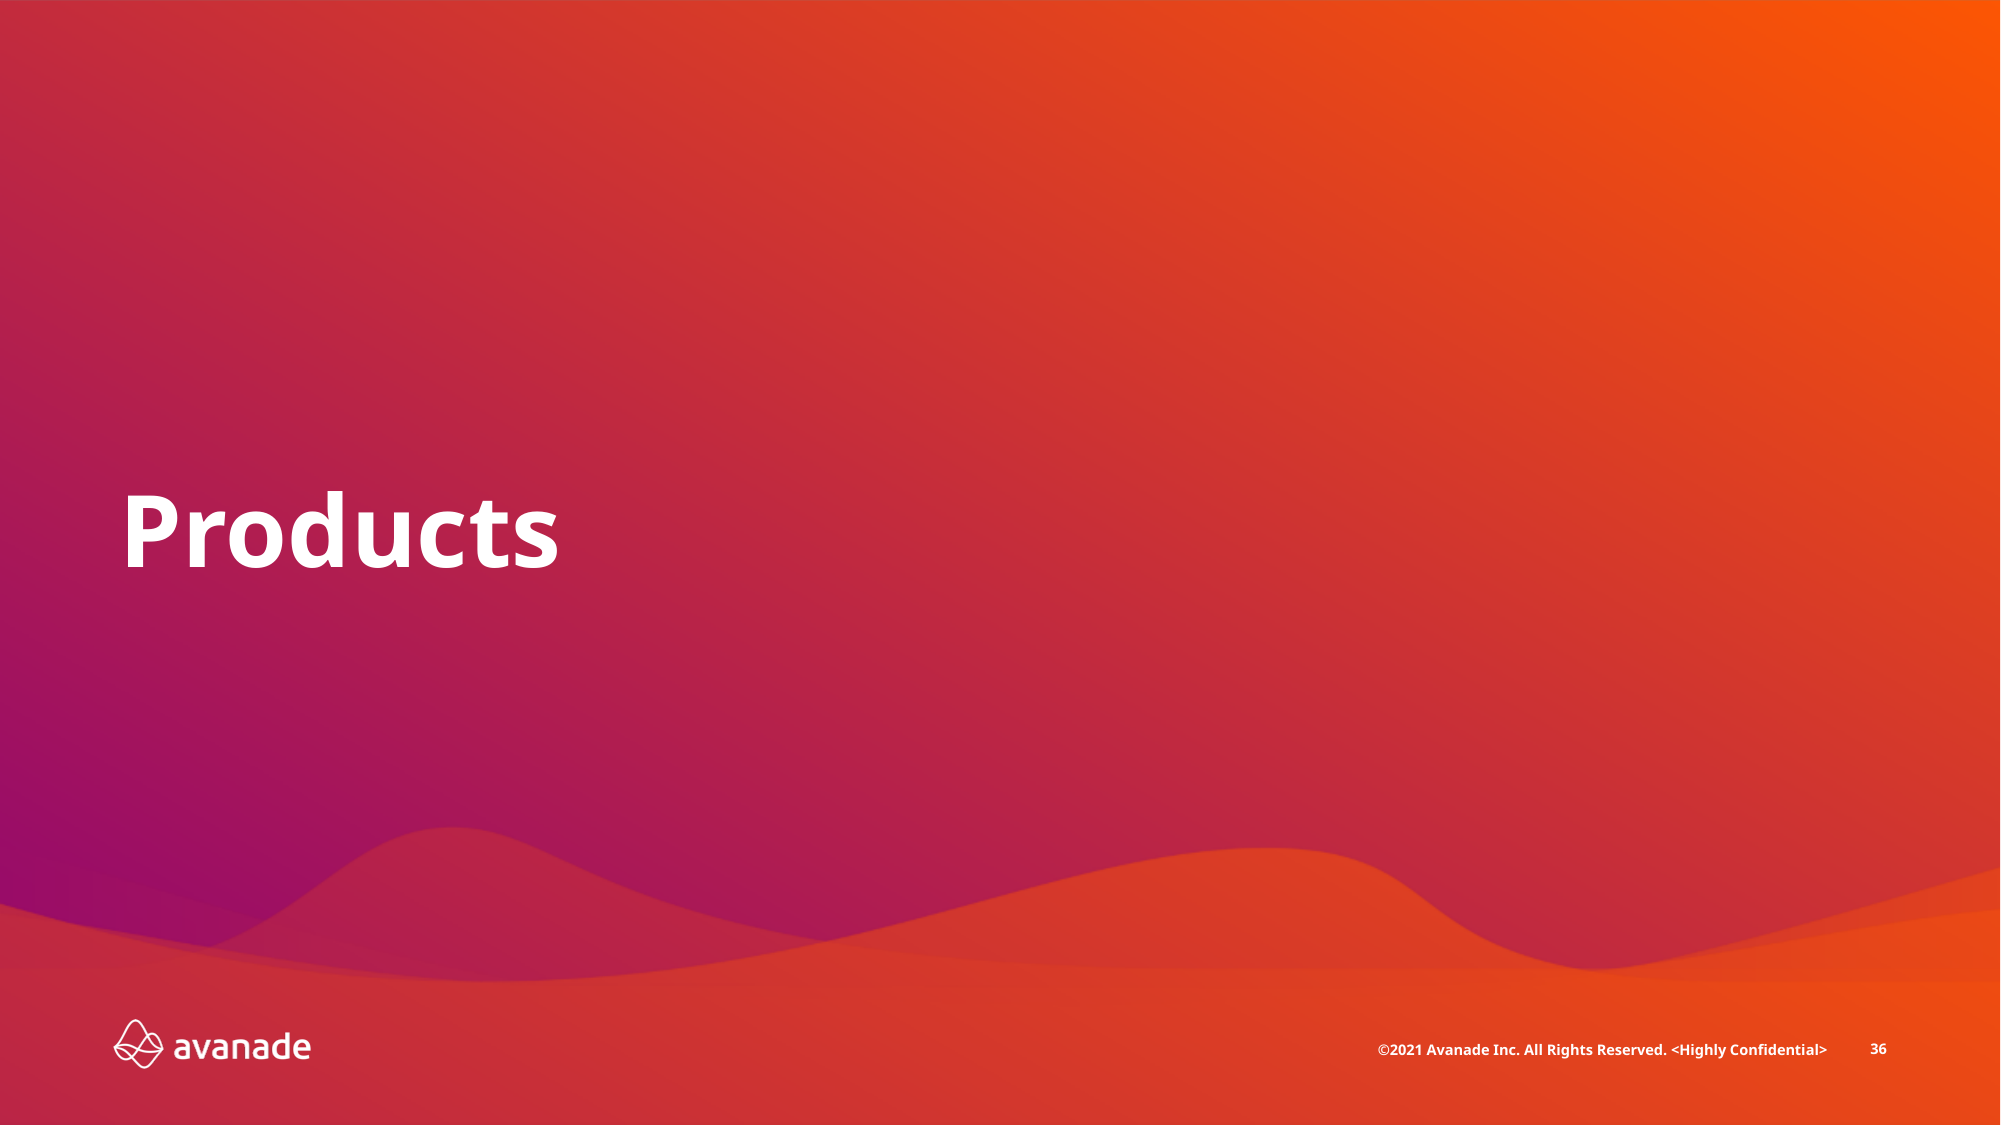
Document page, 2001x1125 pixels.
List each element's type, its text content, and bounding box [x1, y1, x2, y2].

picture [0, 0, 2001, 1125]
list Products [104, 373, 1885, 597]
